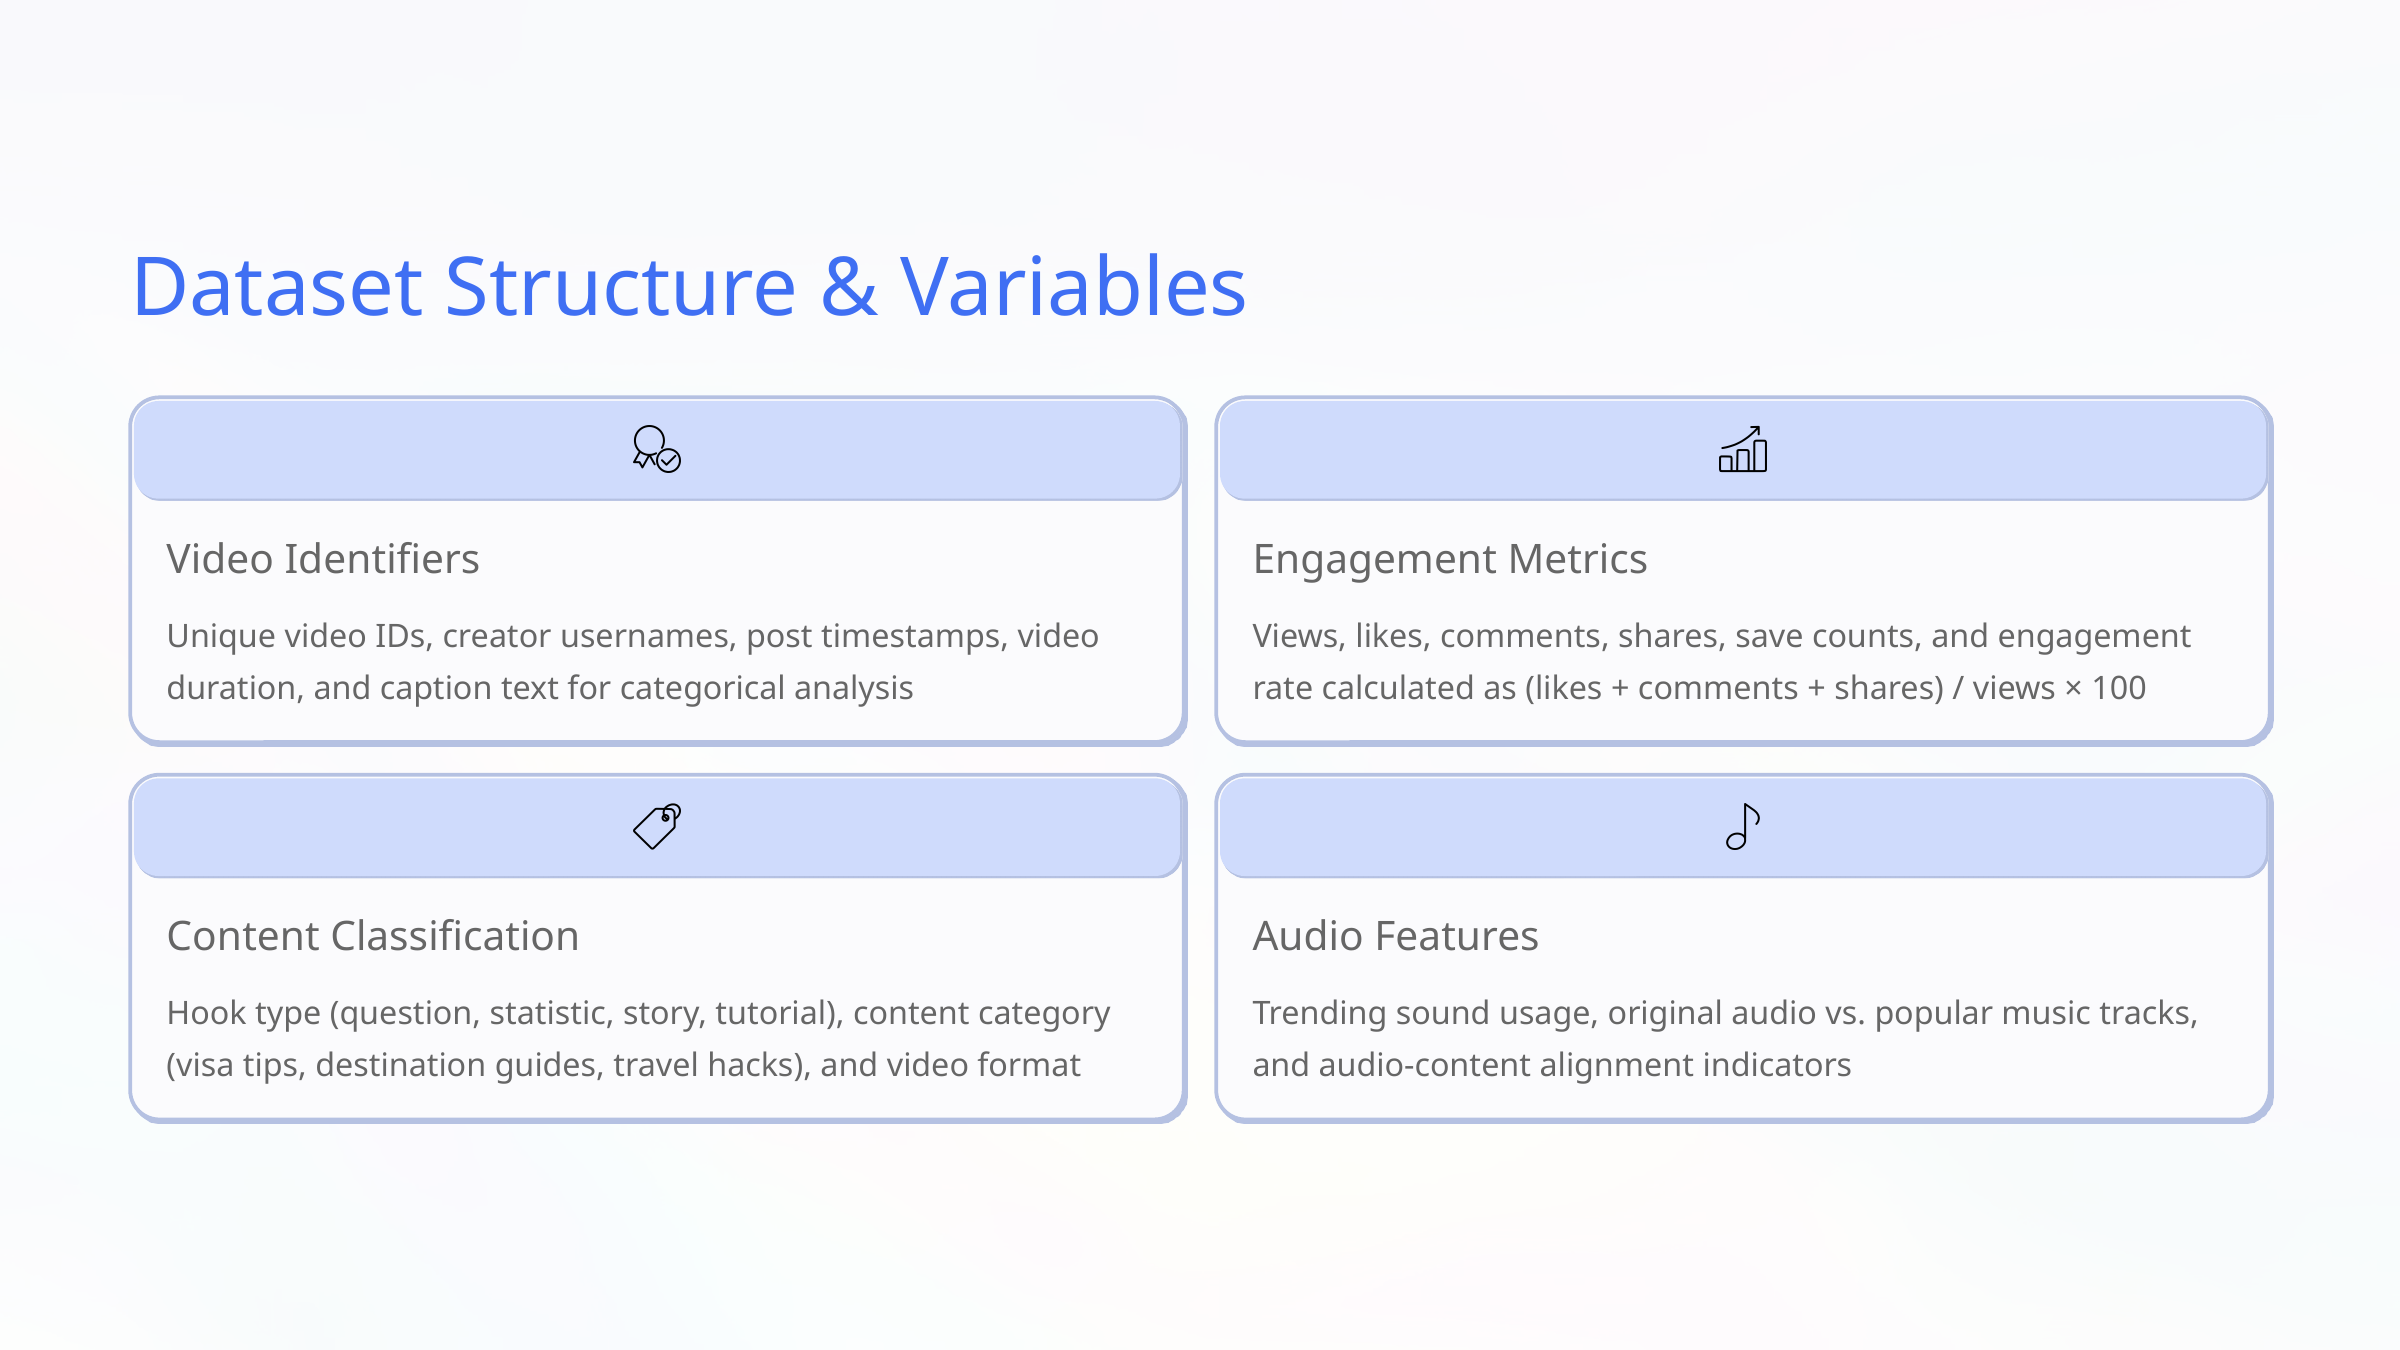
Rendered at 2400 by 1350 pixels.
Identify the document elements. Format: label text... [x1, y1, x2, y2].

picture [1718, 424, 1768, 474]
text_box [133, 778, 1180, 877]
text_box Content Classification [166, 908, 574, 960]
picture [1718, 802, 1768, 852]
text_box [133, 400, 1180, 499]
text_box Trending sound usage, original audio vs. popular music tracks, and audio-content alignment indicators [1252, 978, 2234, 1084]
text_box Video Identifiers [166, 531, 574, 583]
text_box [1220, 778, 2267, 877]
text_box Dataset Structure & Variables [130, 230, 1202, 333]
text_box [1220, 400, 2267, 499]
text_box [130, 774, 1184, 1120]
text_box Views, likes, comments, shares, save counts, and engagement rate calculated as (likes + comments + shares) / views × 100 [1252, 601, 2234, 706]
text_box Hook type (question, statistic, story, tutorial), content category (visa tips, destination guides, travel hacks), and video format [166, 978, 1148, 1084]
text_box [1216, 774, 2270, 1120]
text_box [1216, 397, 2270, 743]
picture [632, 424, 682, 474]
text_box Unique video IDs, creator usernames, post timestamps, video duration, and caption text for categorical analysis [166, 601, 1148, 706]
text_box Engagement Metrics [1252, 531, 1660, 583]
text_box Audio Features [1252, 908, 1660, 960]
picture [632, 802, 682, 852]
text_box [130, 397, 1184, 743]
